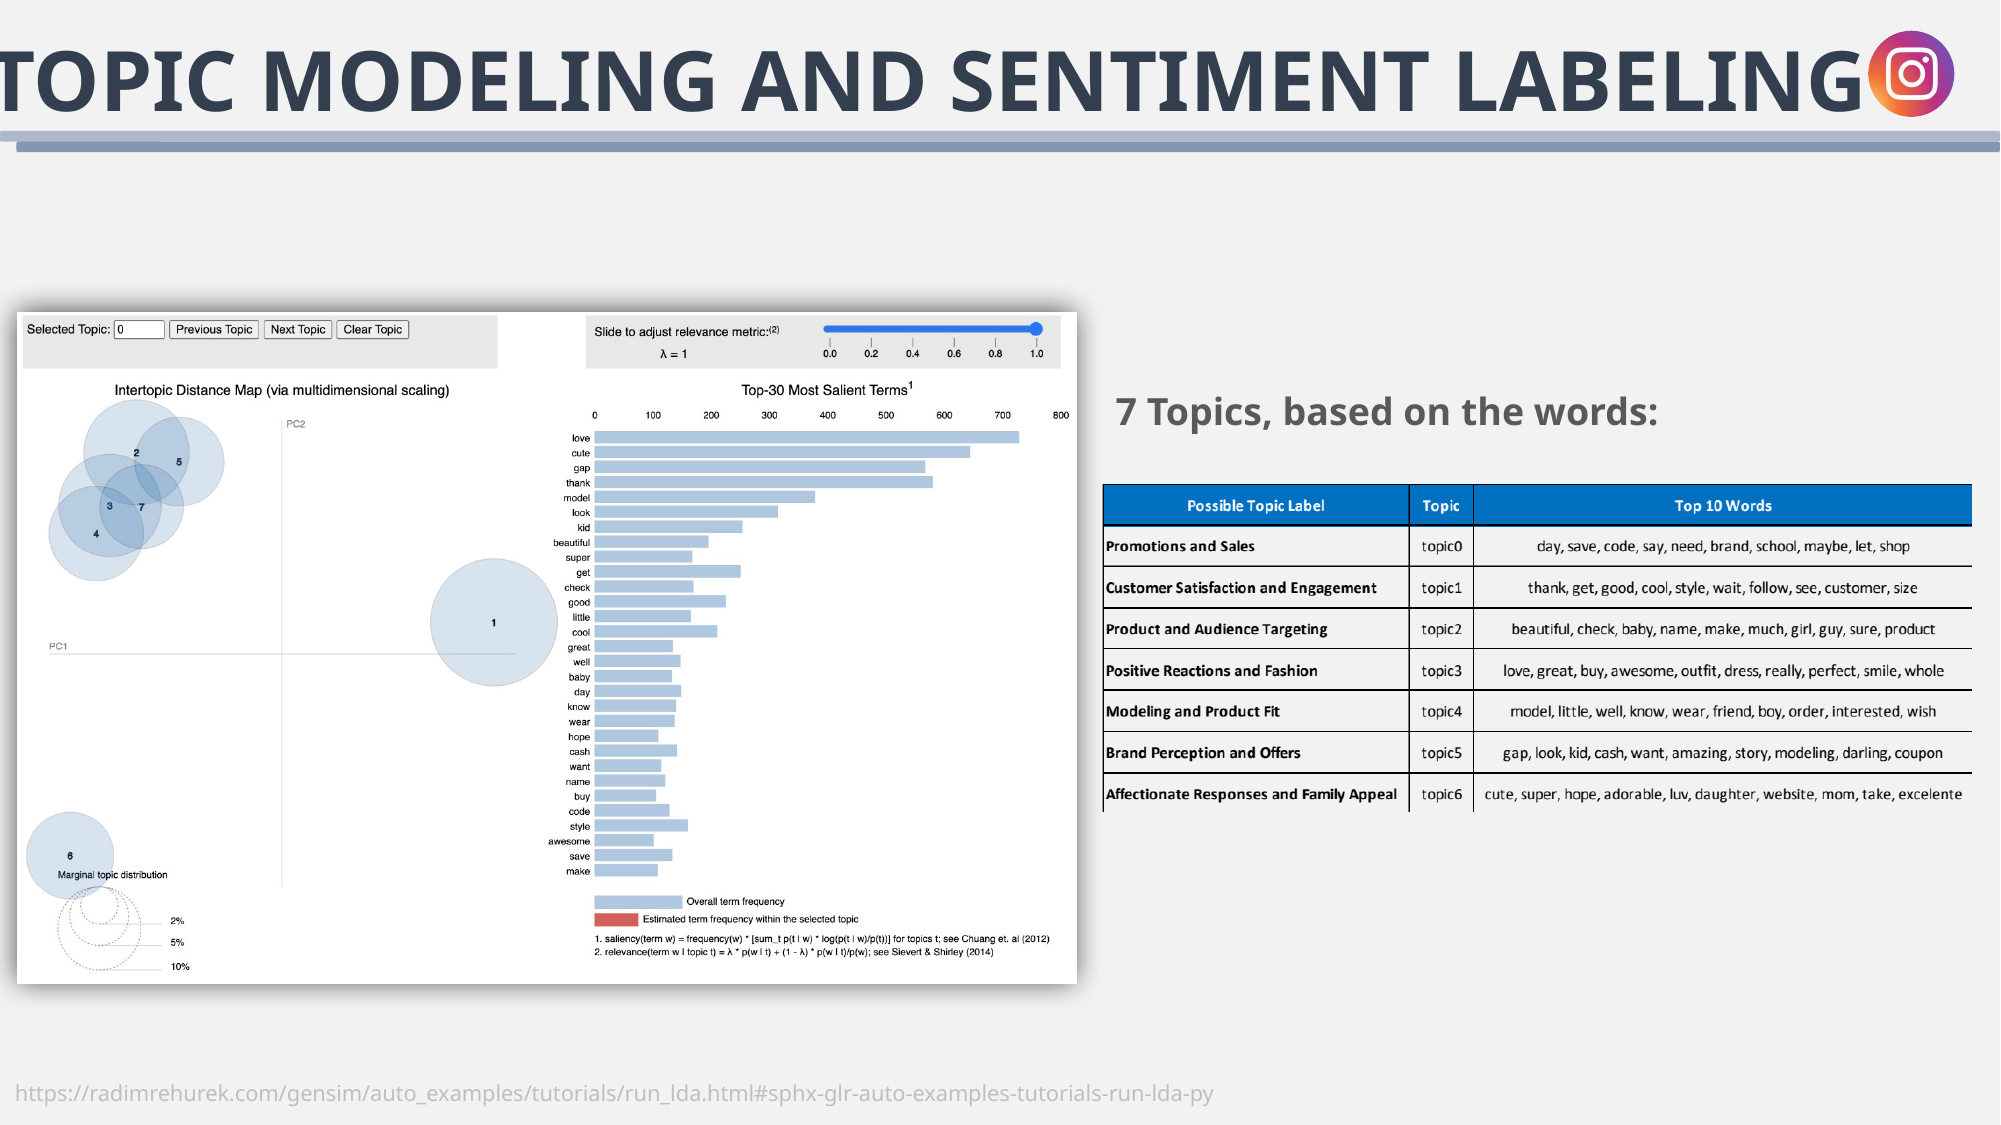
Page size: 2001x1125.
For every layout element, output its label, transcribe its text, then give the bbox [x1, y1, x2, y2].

picture [1102, 483, 1972, 812]
picture [1868, 30, 1955, 117]
picture [17, 312, 1077, 984]
text_box 7 Topics, based on the words: [1100, 380, 1675, 441]
text_box https://radimrehurek.com/gensim/auto_examples/tutorials/run_lda.html#sphx-glr-auto-examples-tutorials-run-lda-py [0, 1071, 1415, 1113]
text_box TOPIC MODELING AND SENTIMENT LABELING [0, 20, 1883, 136]
